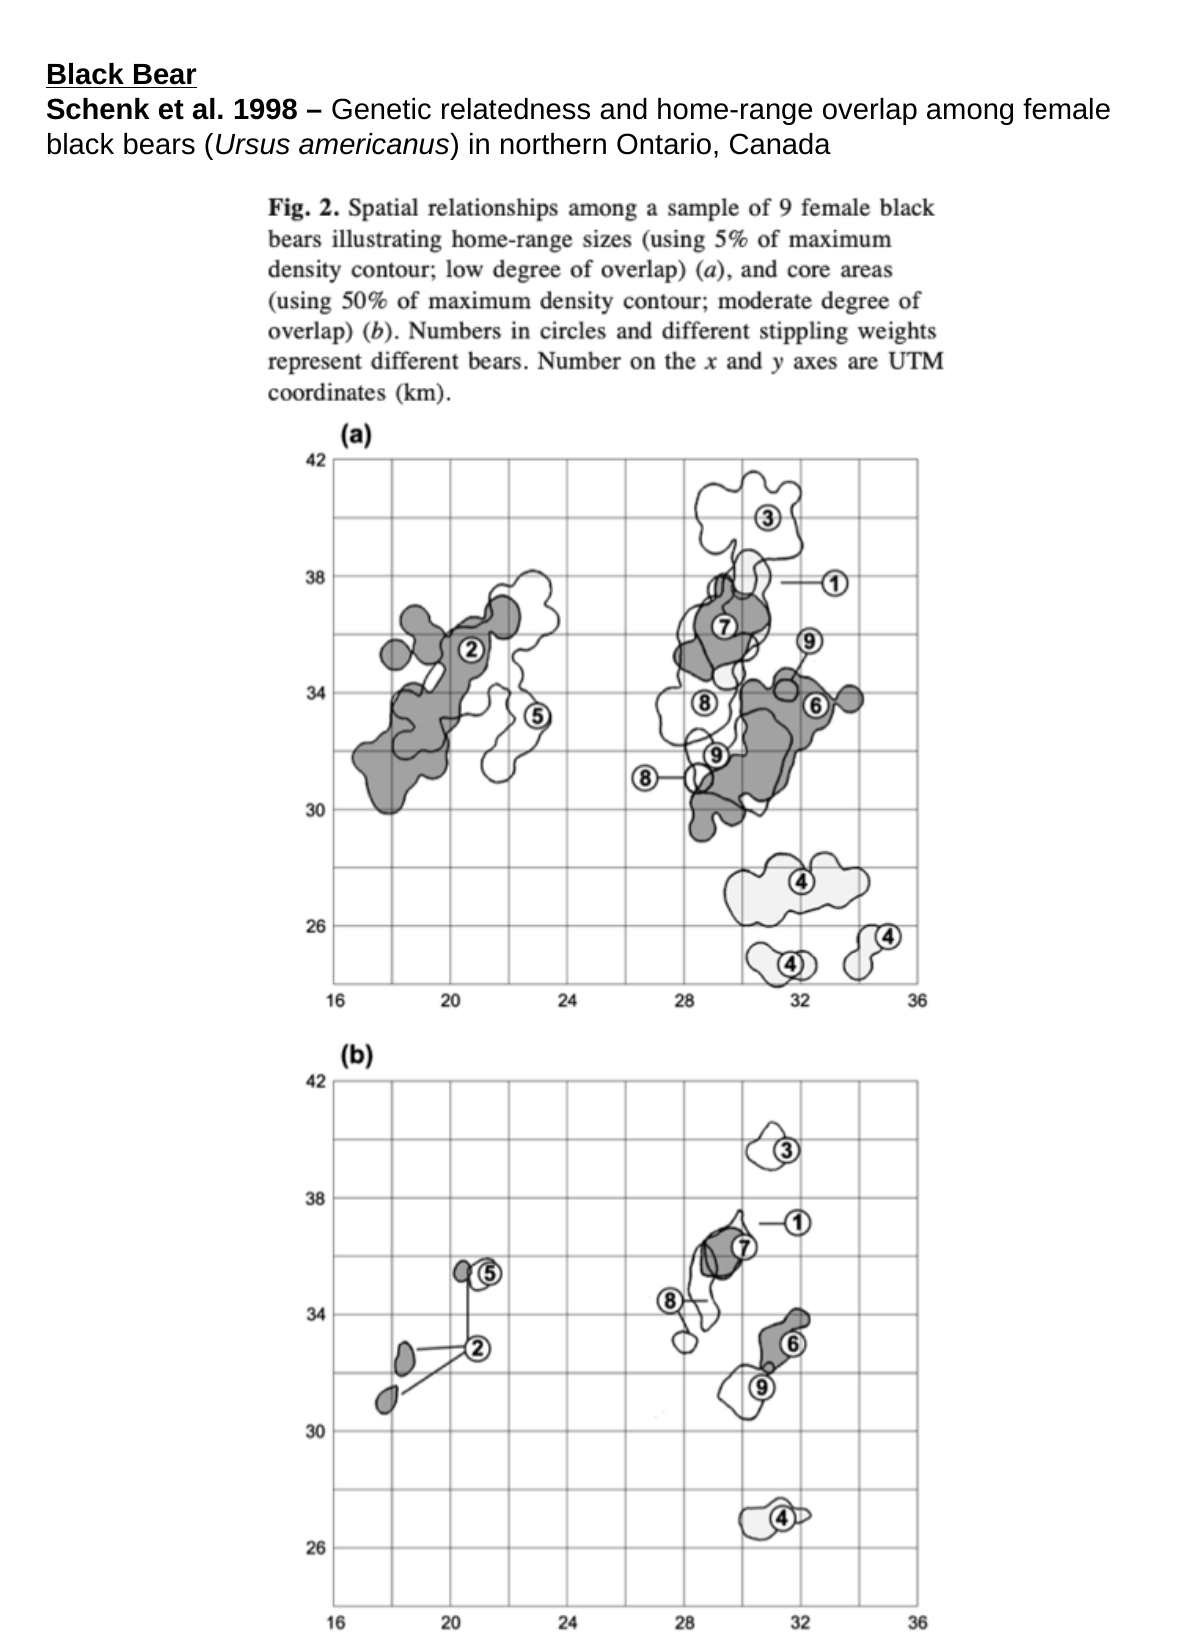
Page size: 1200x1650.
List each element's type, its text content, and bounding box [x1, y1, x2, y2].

picture [231, 182, 969, 1650]
text_box Black Bear Schenk et al. 1998 – Genetic relatedness and home-range overlap among female black bears (Ursus americanus) in northern Ontario, Canada [31, 48, 1200, 168]
